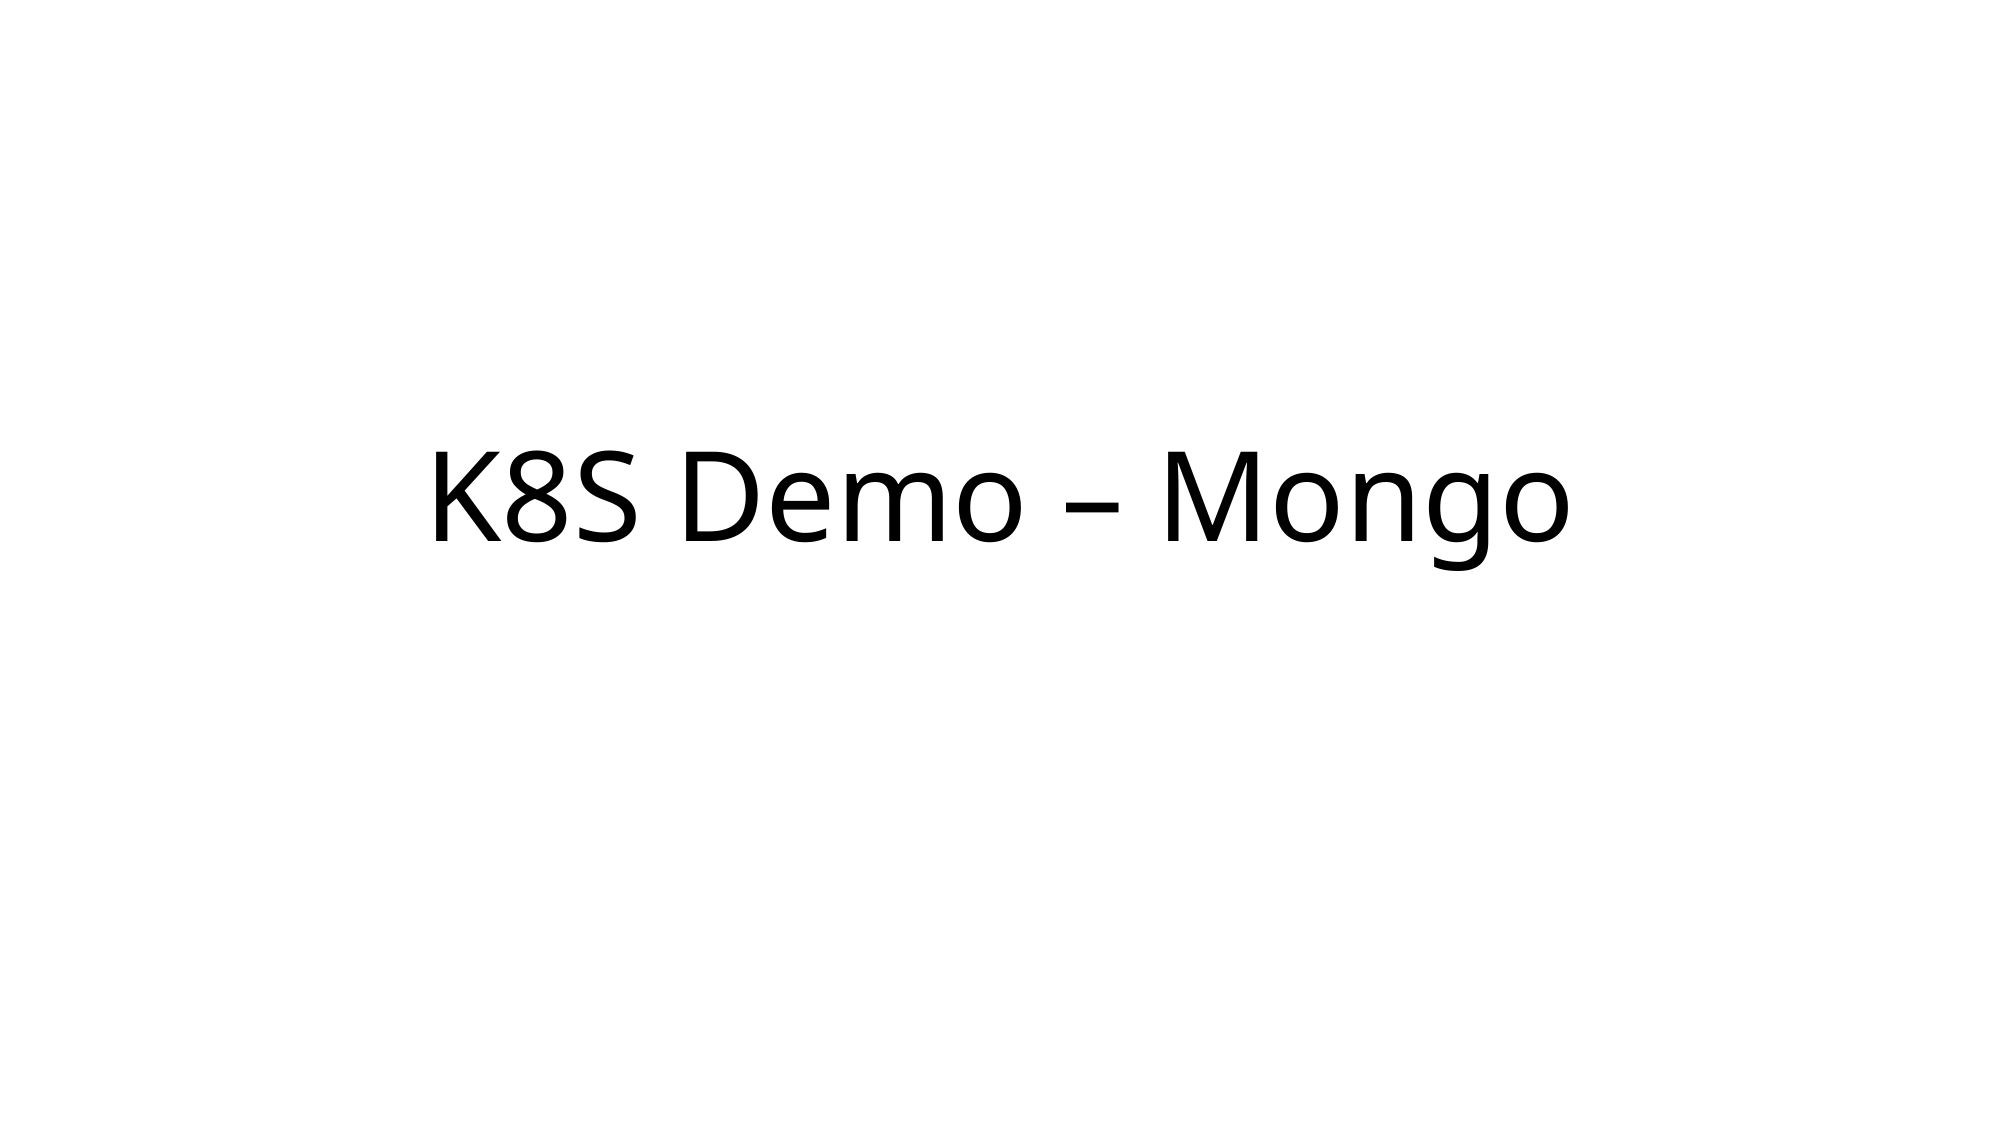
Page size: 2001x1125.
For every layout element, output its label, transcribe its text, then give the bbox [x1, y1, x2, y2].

title K8S Demo – Mongo [249, 184, 1750, 576]
